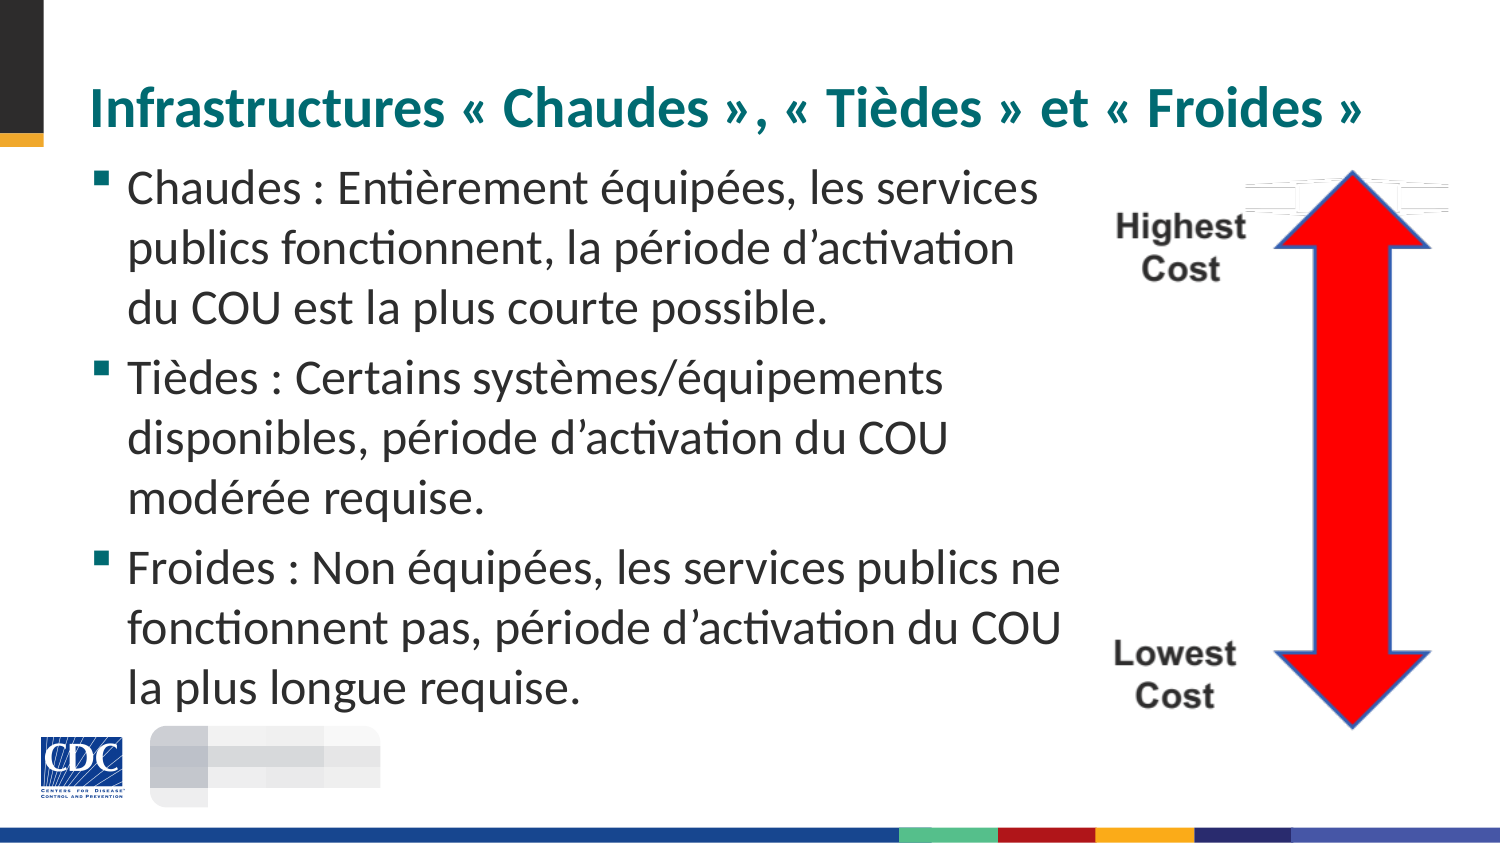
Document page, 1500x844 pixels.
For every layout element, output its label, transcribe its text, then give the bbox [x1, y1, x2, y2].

picture [1090, 169, 1449, 739]
title Infrastructures « Chaudes », « Tièdes » et « Froides » [75, 33, 1425, 147]
picture [41, 737, 125, 798]
list Chaudes : Entièrement équipées, les services publics fonctionnent, la période d’activation du COU est la plus courte possible. Tièdes : Certains systèmes/équipements disponibles, période d’activation du COU modérée requise. Froides : Non équipées, les services publics ne fonctionnent pas, période d’activation du COU la plus longue requise. [75, 146, 1091, 696]
